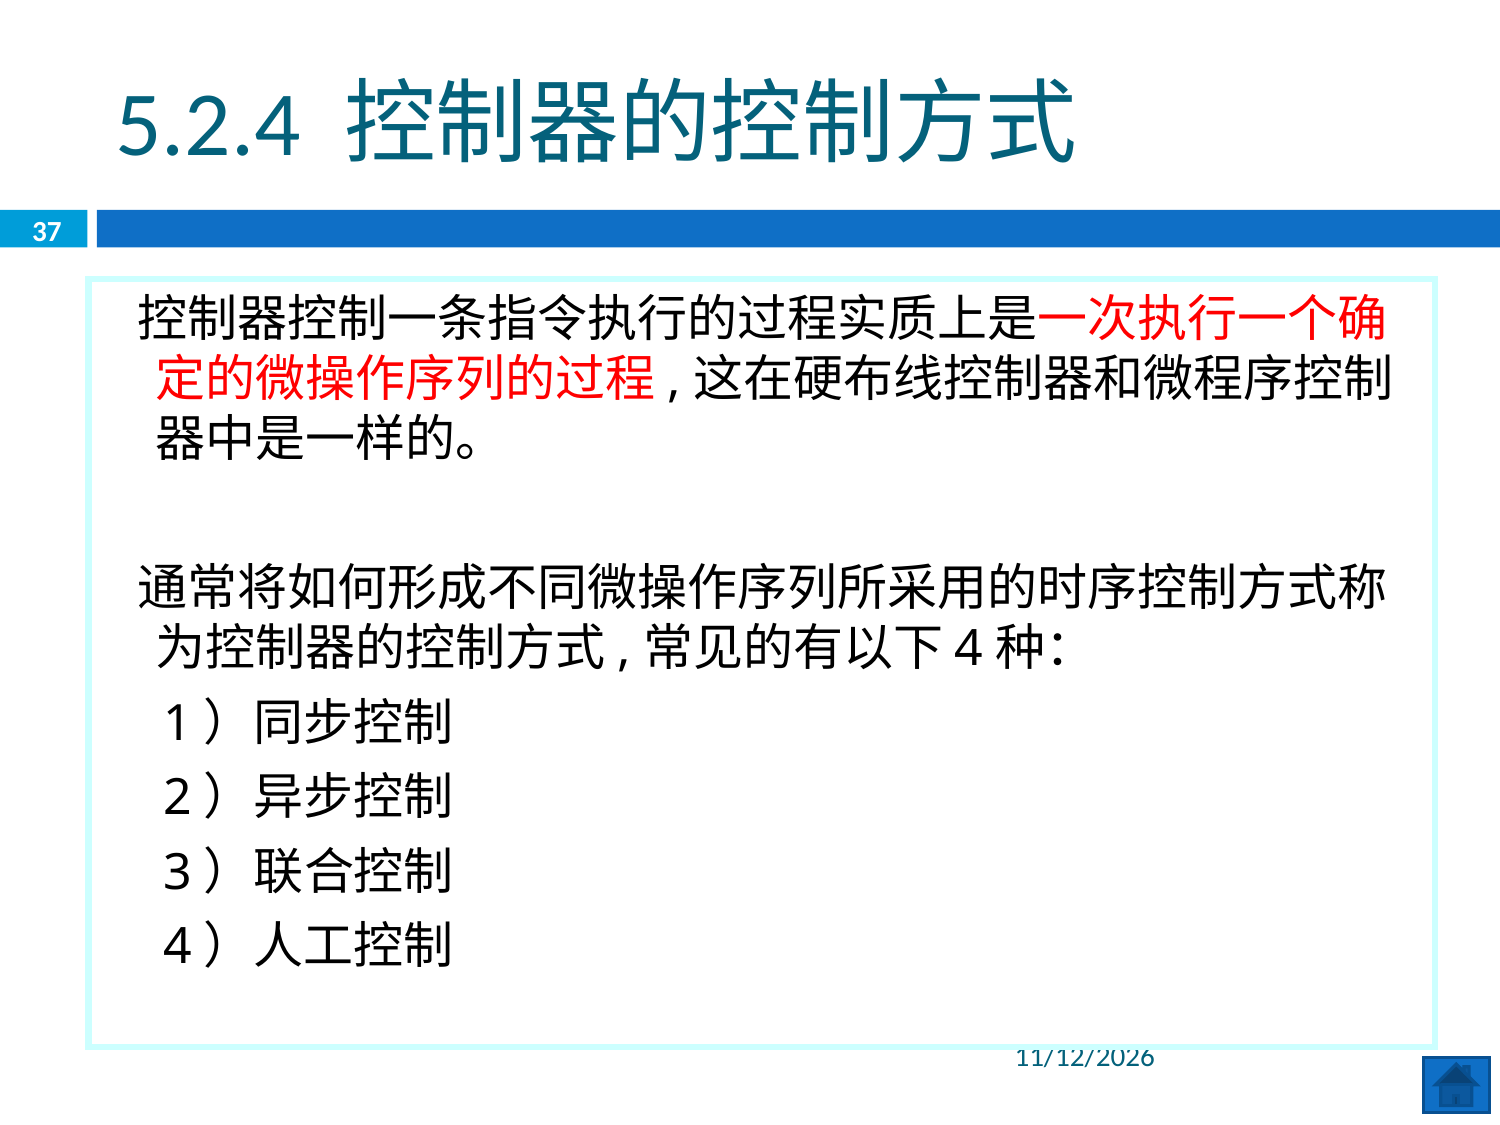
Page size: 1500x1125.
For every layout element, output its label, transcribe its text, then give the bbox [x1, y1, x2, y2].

text_box 控制器控制一条指令执行的过程实质上是一次执行一个确定的微操作序列的过程,这在硬布线控制器和微程序控制器中是一样的。 通常将如何形成不同微操作序列所采用的时序控制方式称为控制器的控制方式,常见的有以下4种： 1）同步控制 2）异步控制 3）联合控制 4）人工控制 [88, 278, 1436, 1047]
text_box [1423, 1057, 1490, 1113]
title 5.2.4 控制器的控制方式 [100, 37, 1438, 200]
text_box 2020/6/29 [999, 1024, 1438, 1085]
text_box 37 [0, 187, 94, 272]
